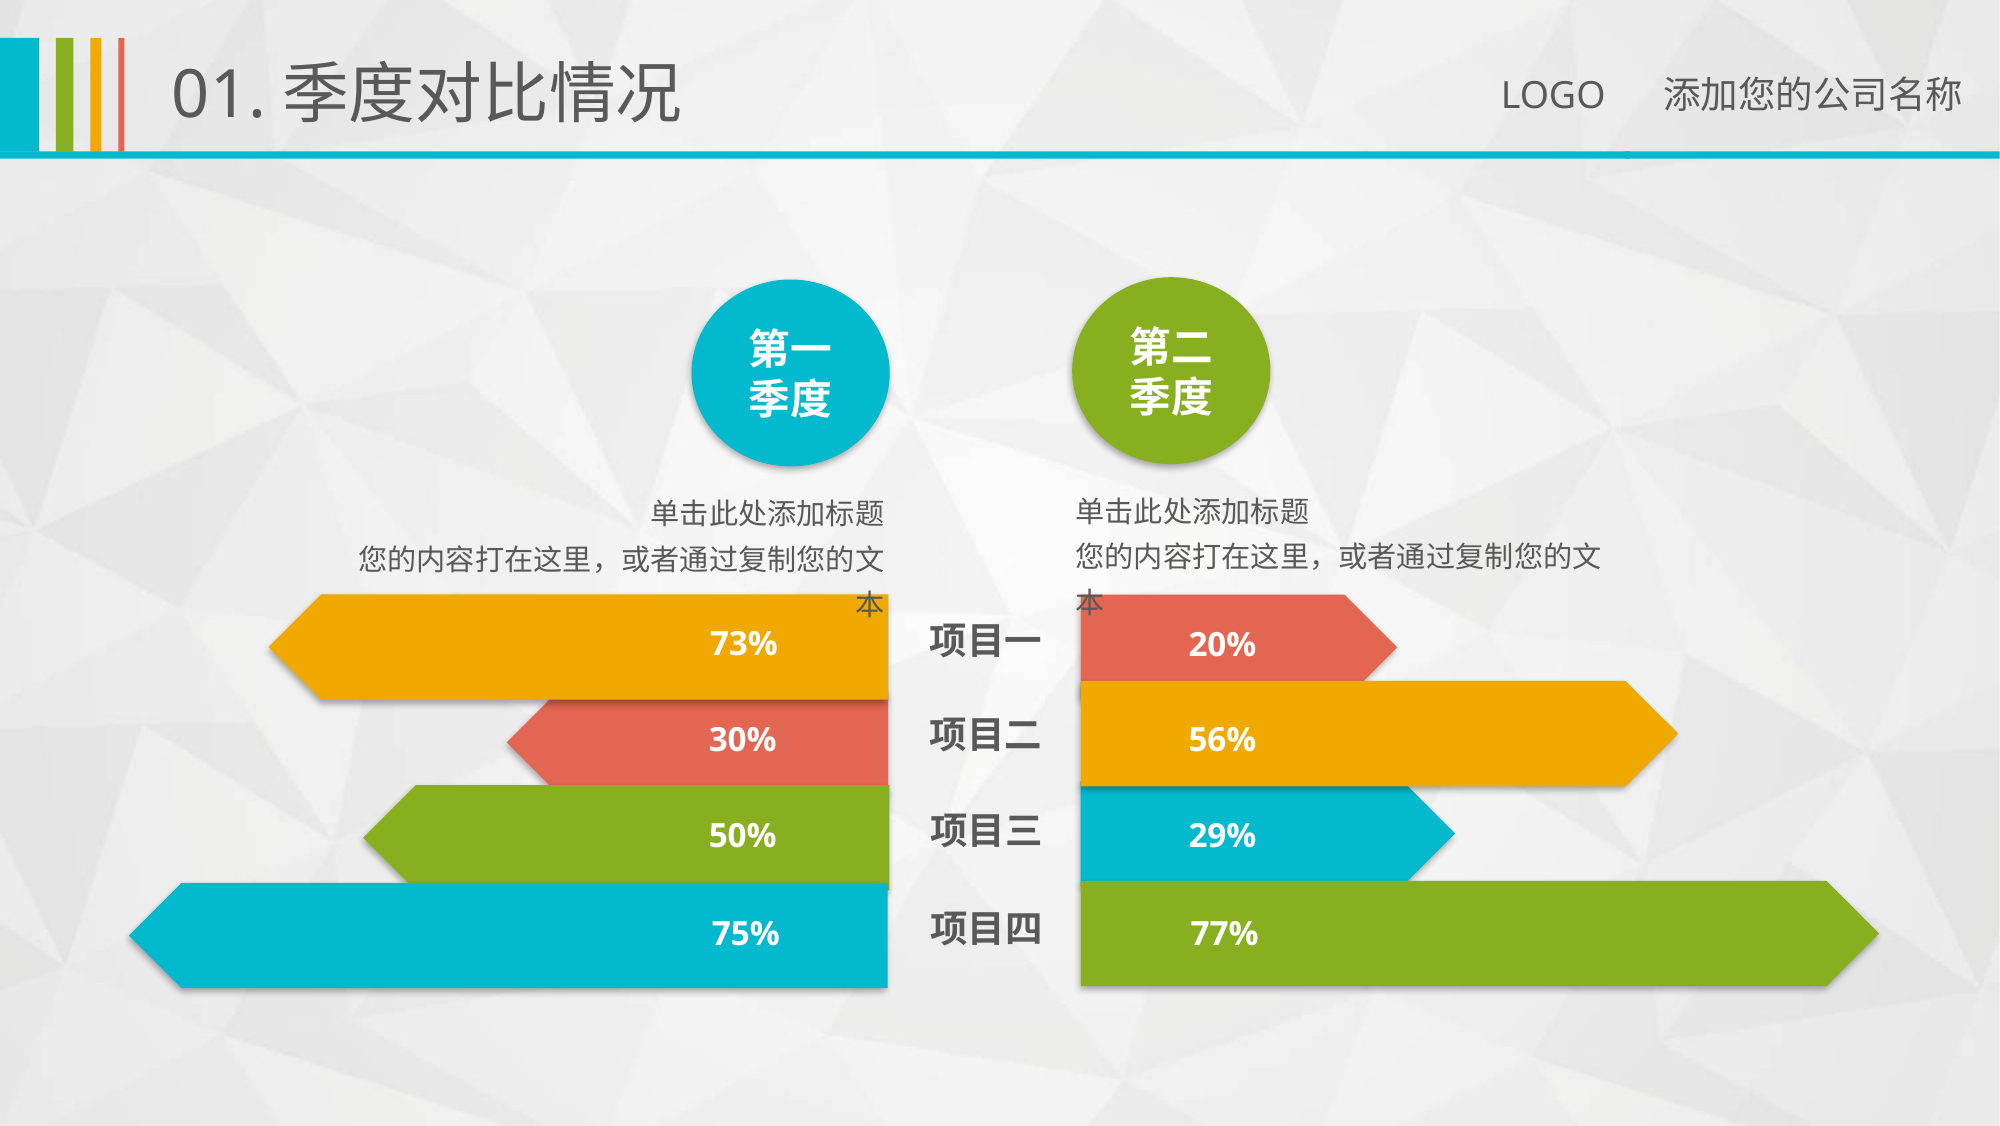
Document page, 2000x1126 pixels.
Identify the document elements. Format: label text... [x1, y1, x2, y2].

text_box 单击此处添加标题 您的内容打在这里，或者通过复制您的文本 [323, 482, 891, 625]
text_box 50% [683, 808, 802, 860]
text_box 73% [685, 625, 803, 668]
text_box 项目四 [911, 899, 1062, 956]
text_box 项目三 [911, 801, 1062, 858]
text_box [266, 592, 891, 702]
text_box 第一季度 [689, 277, 892, 469]
picture [0, 0, 2000, 151]
text_box [1078, 796, 1458, 880]
text_box 77% [1165, 906, 1284, 958]
text_box LOGO 添加您的公司名称 [1486, 63, 2000, 123]
picture [0, 160, 2000, 1126]
text_box 第二季度 [1070, 275, 1273, 467]
text_box 项目二 [911, 705, 1062, 763]
text_box 项目一 [911, 611, 1062, 668]
text_box 29% [1163, 808, 1282, 860]
text_box 75% [686, 906, 805, 958]
text_box [1078, 622, 1400, 680]
text_box 30% [683, 712, 802, 764]
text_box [0, 37, 125, 149]
text_box [126, 880, 890, 991]
text_box [1078, 678, 1681, 789]
text_box [504, 707, 891, 783]
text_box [0, 151, 2000, 160]
text_box 56% [1163, 712, 1282, 764]
text_box 20% [1163, 622, 1282, 669]
text_box [1078, 878, 1882, 989]
text_box 01.季度对比情况 [157, 43, 925, 138]
text_box 单击此处添加标题 您的内容打在这里，或者通过复制您的文本 [1069, 480, 1636, 622]
text_box [361, 782, 892, 885]
